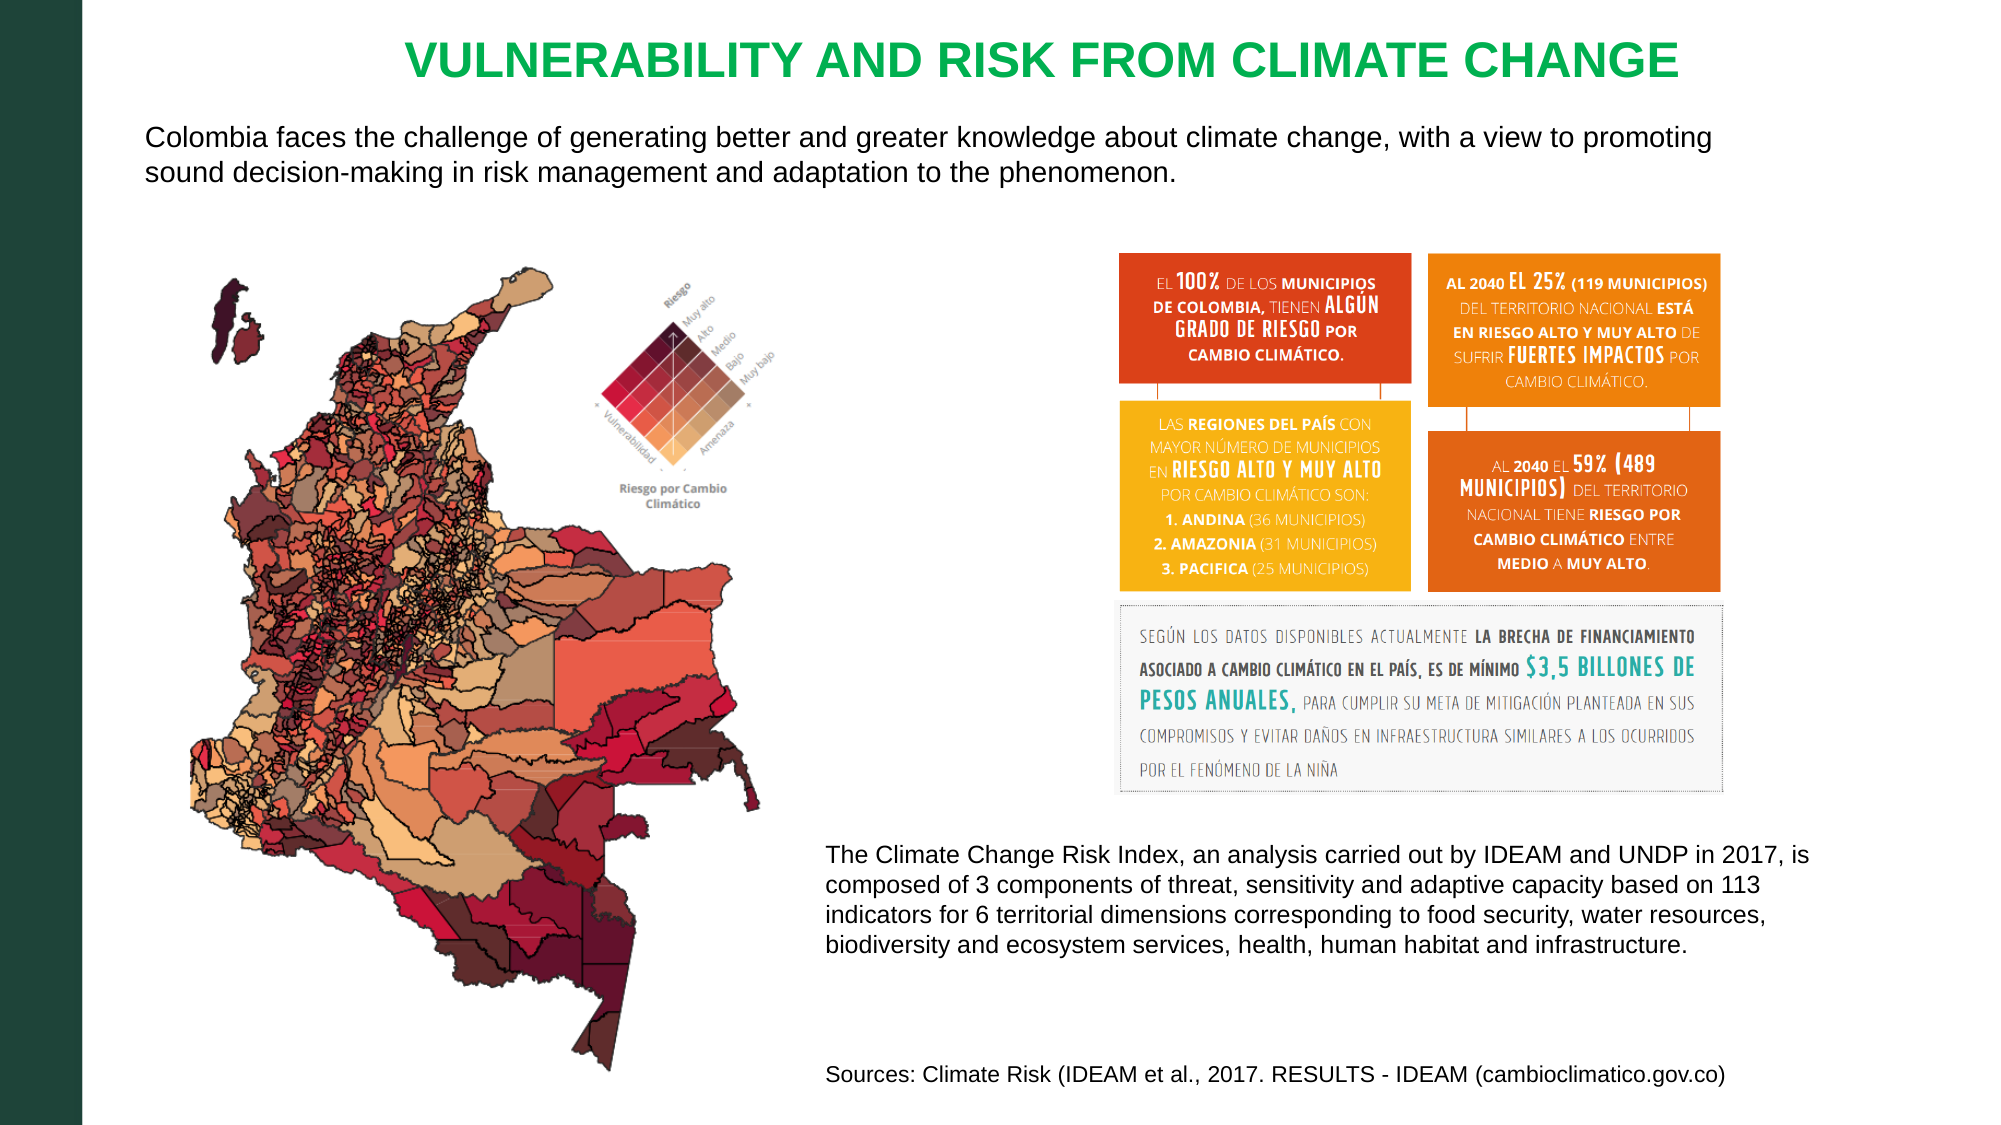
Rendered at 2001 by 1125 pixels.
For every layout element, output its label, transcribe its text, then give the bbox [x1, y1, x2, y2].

text_box The Climate Change Risk Index, an analysis carried out by IDEAM and UNDP in 2017, is composed of 3 components of threat, sensitivity and adaptive capacity based on 113 indicators for 6 territorial dimensions corresponding to food security, water resources, biodiversity and ecosystem services, health, human habitat and infrastructure. [816, 830, 1870, 966]
text_box VULNERABILITY AND RISK FROM CLIMATE CHANGE [389, 20, 1817, 96]
text_box Sources: Climate Risk (IDEAM et al., 2017. RESULTS - IDEAM (cambioclimatico.gov.co) [810, 1051, 2000, 1095]
text_box Colombia faces the challenge of generating better and greater knowledge about climate change, with a view to promoting sound decision-making in risk management and adaptation to the phenomenon. [130, 110, 1734, 196]
picture [0, 0, 2001, 1125]
